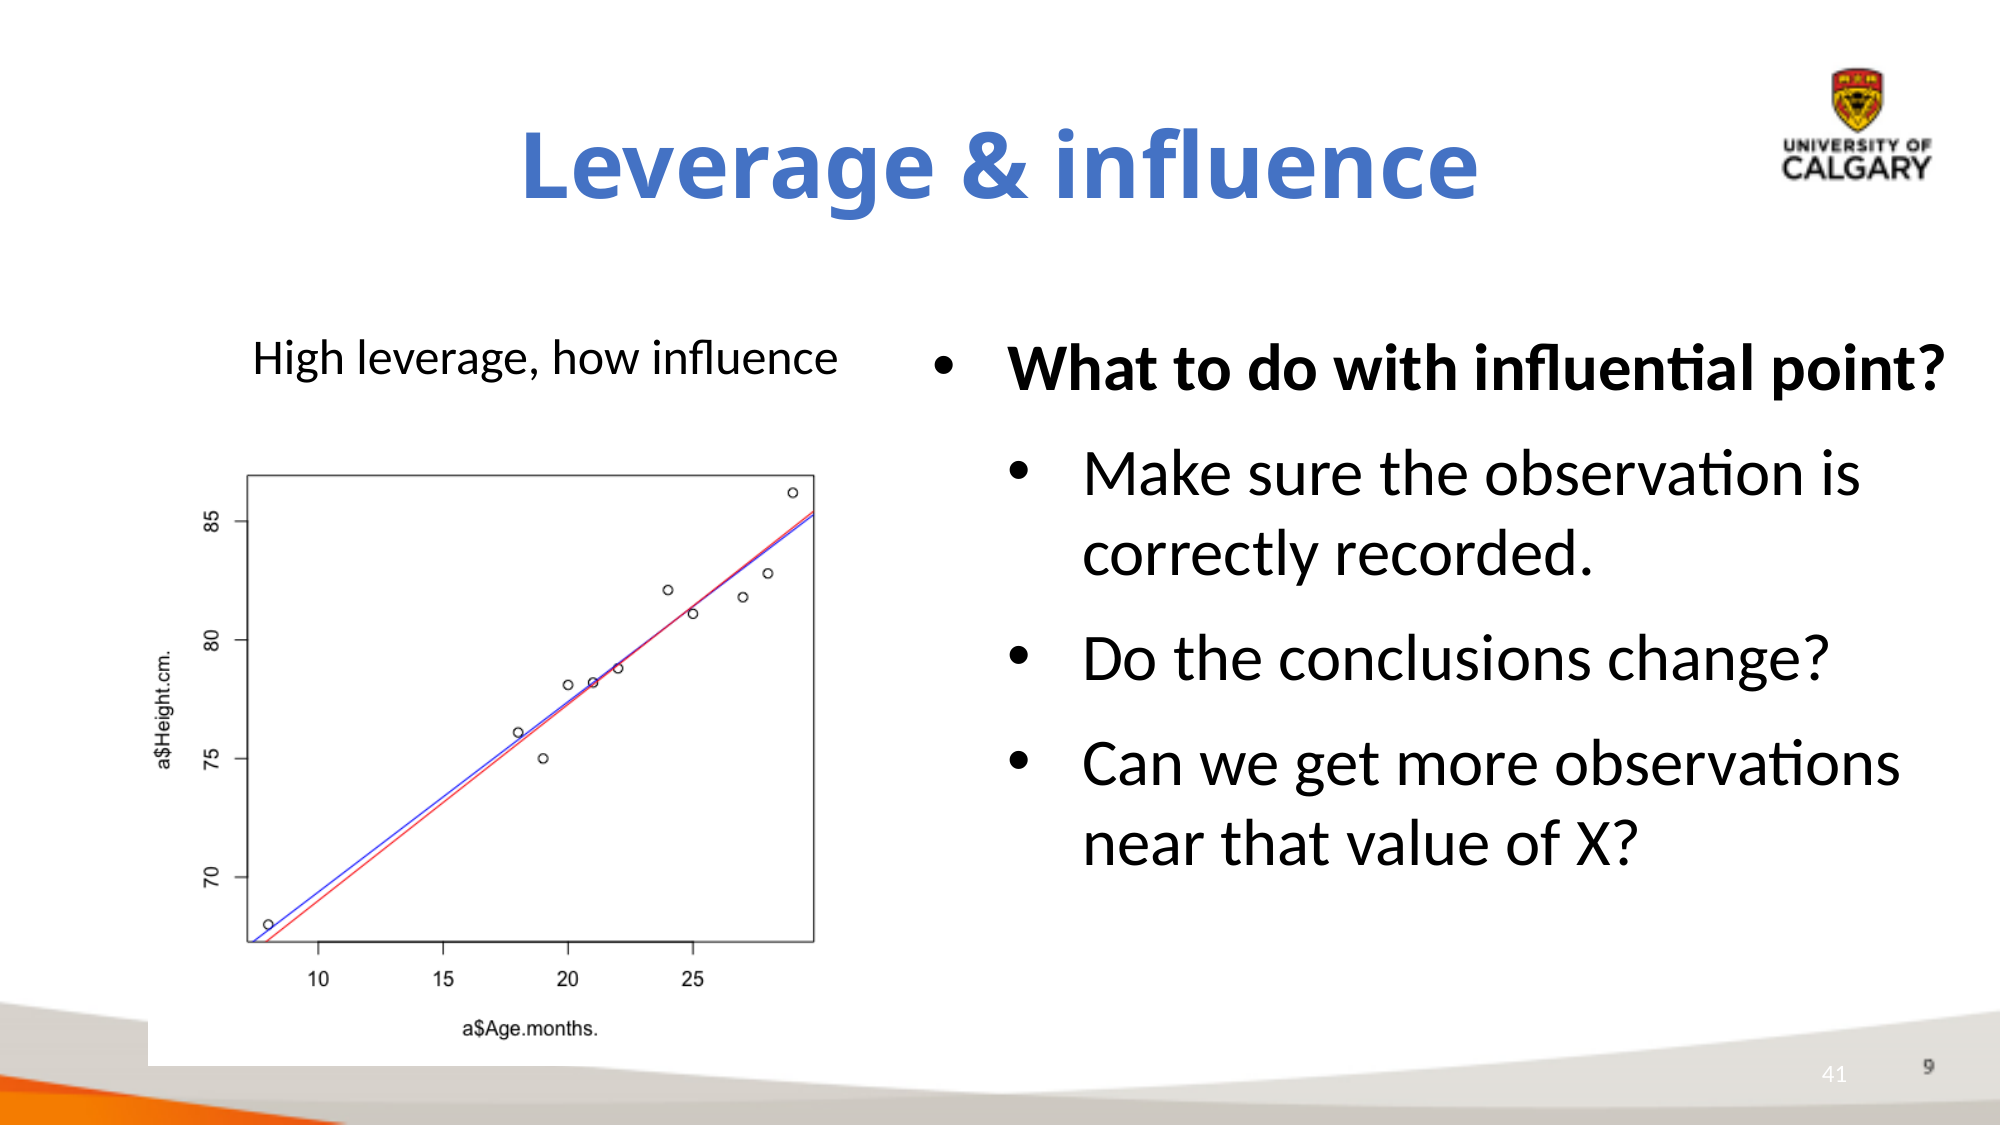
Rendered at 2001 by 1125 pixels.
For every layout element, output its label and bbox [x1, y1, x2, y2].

list [148, 376, 865, 1066]
picture [0, 0, 2000, 1125]
